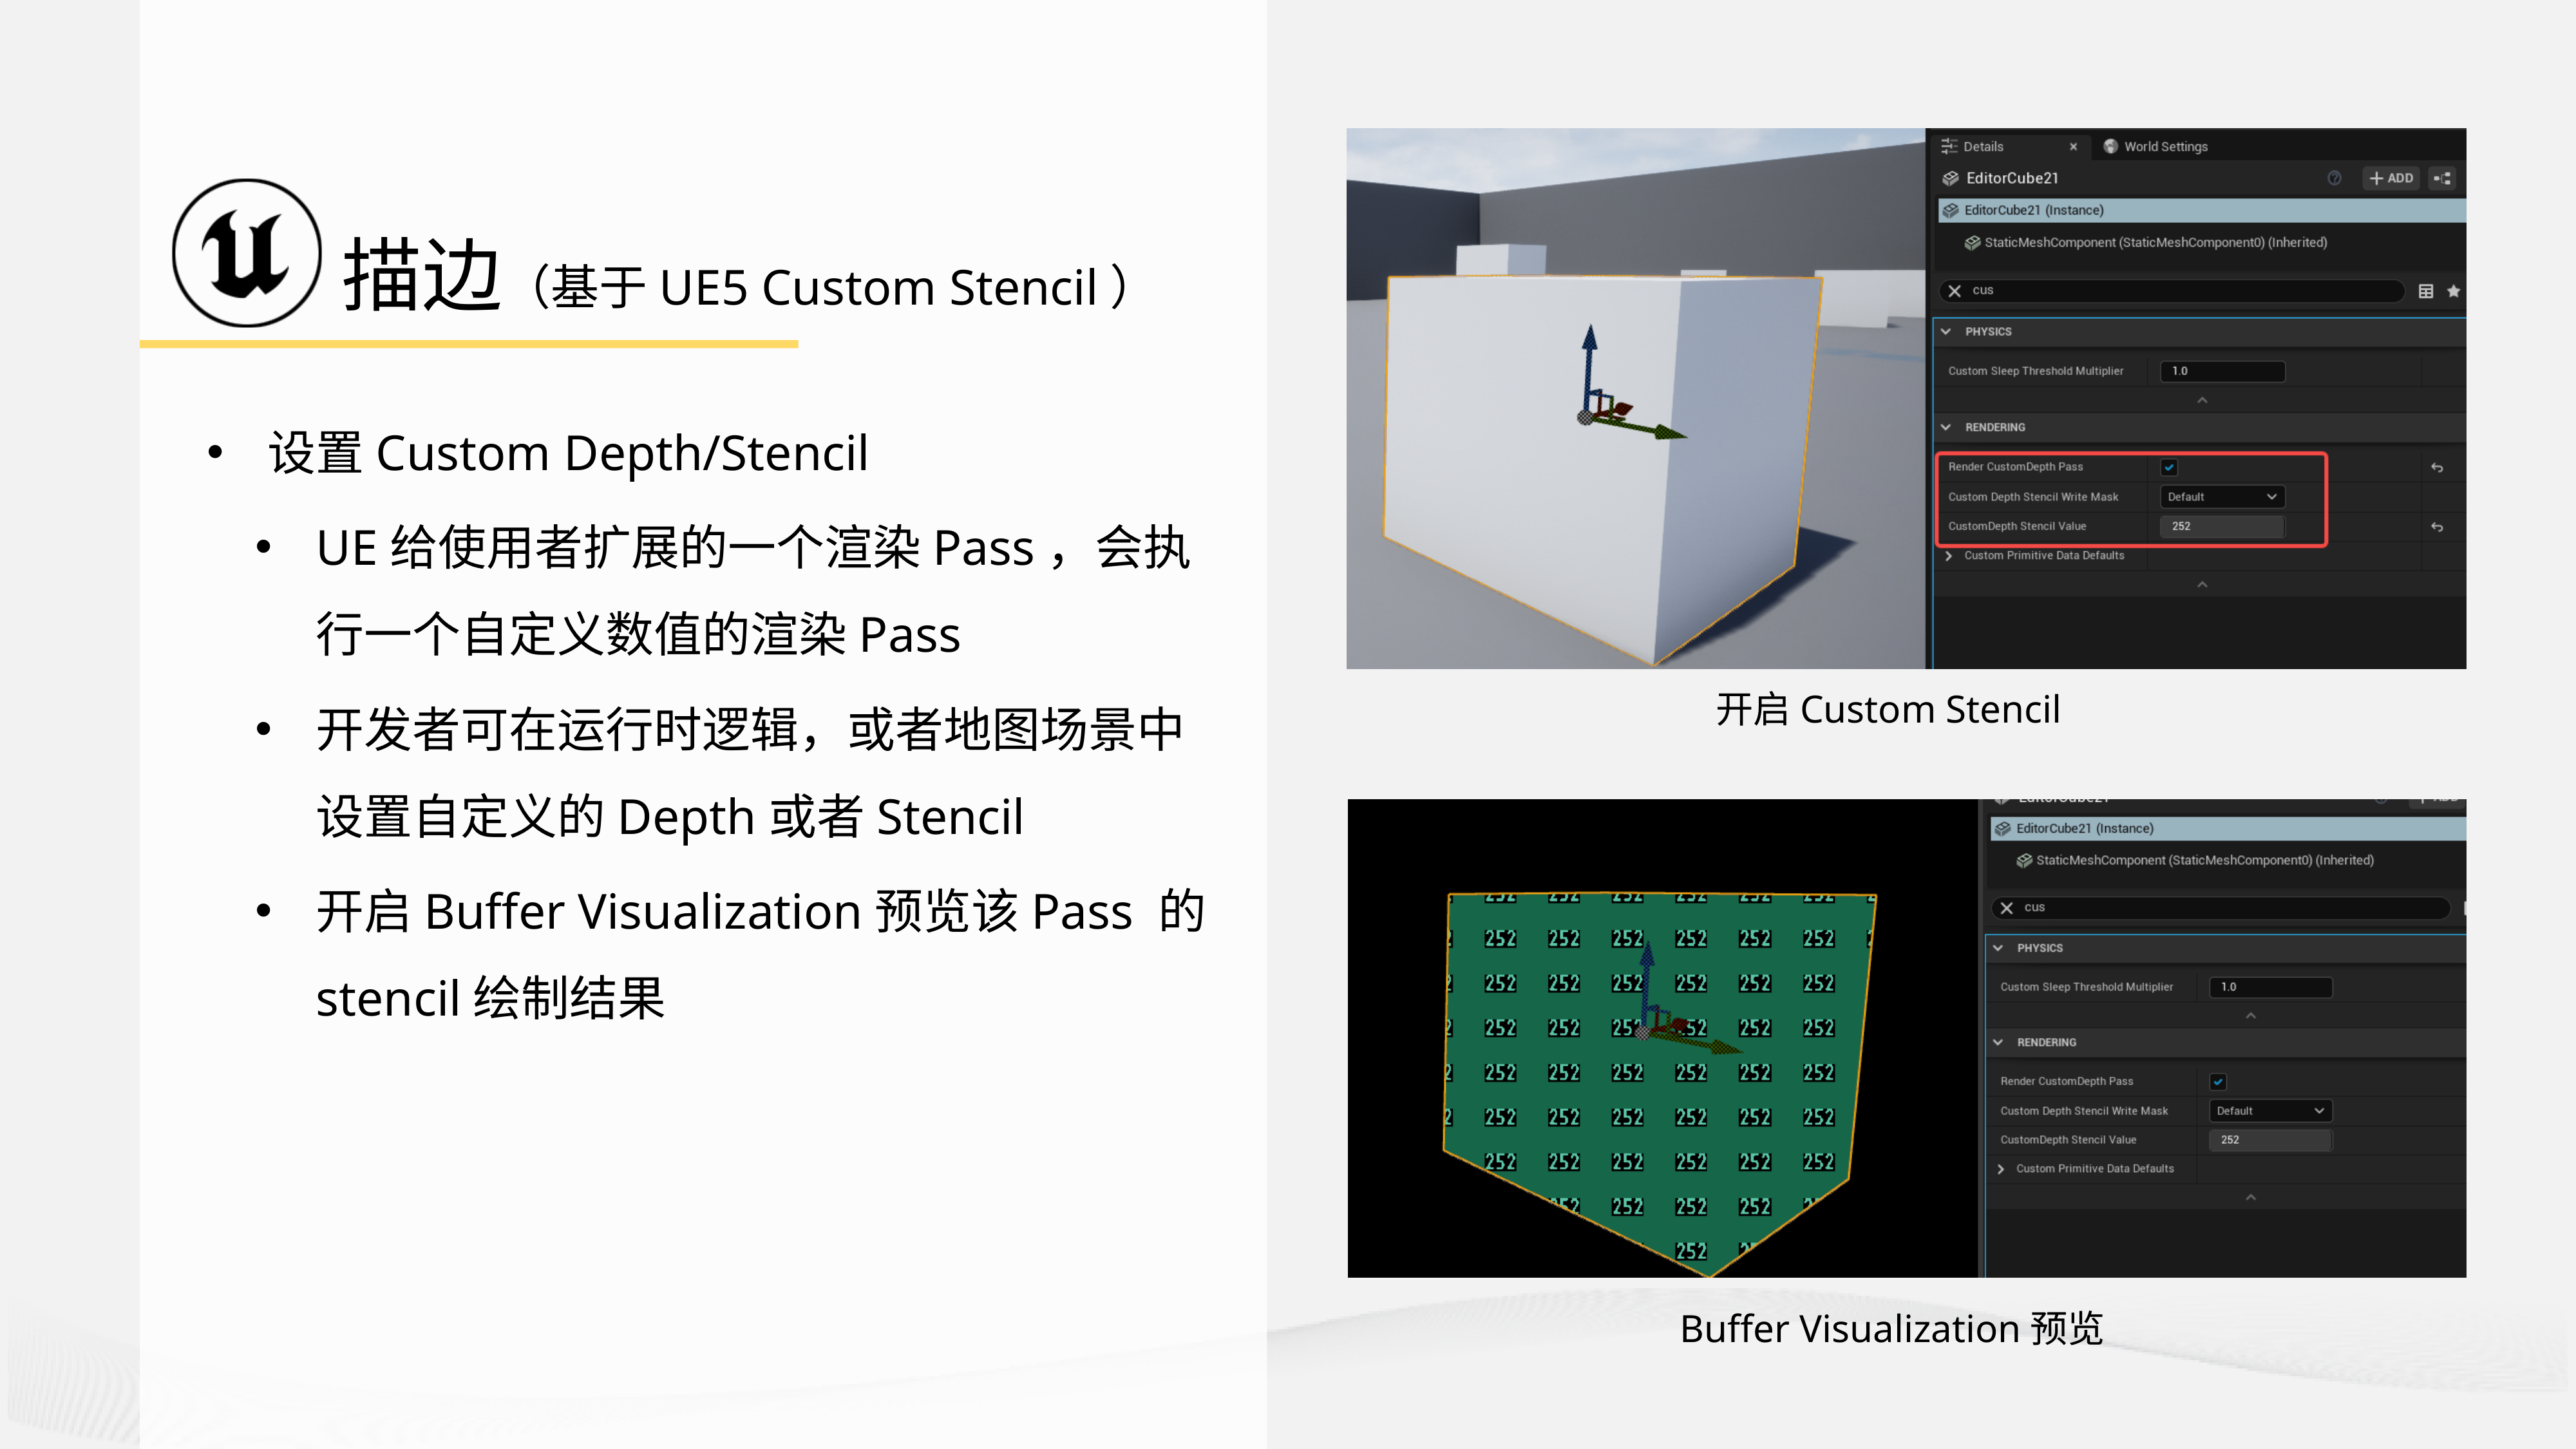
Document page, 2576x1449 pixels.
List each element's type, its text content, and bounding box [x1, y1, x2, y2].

text_box 开启Custom Stencil [1710, 679, 2067, 736]
text_box Buffer Visualization预览 [1674, 1300, 2111, 1356]
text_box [139, 0, 1267, 1449]
picture [1347, 128, 2467, 669]
picture [1348, 799, 2467, 1278]
picture [170, 176, 323, 330]
